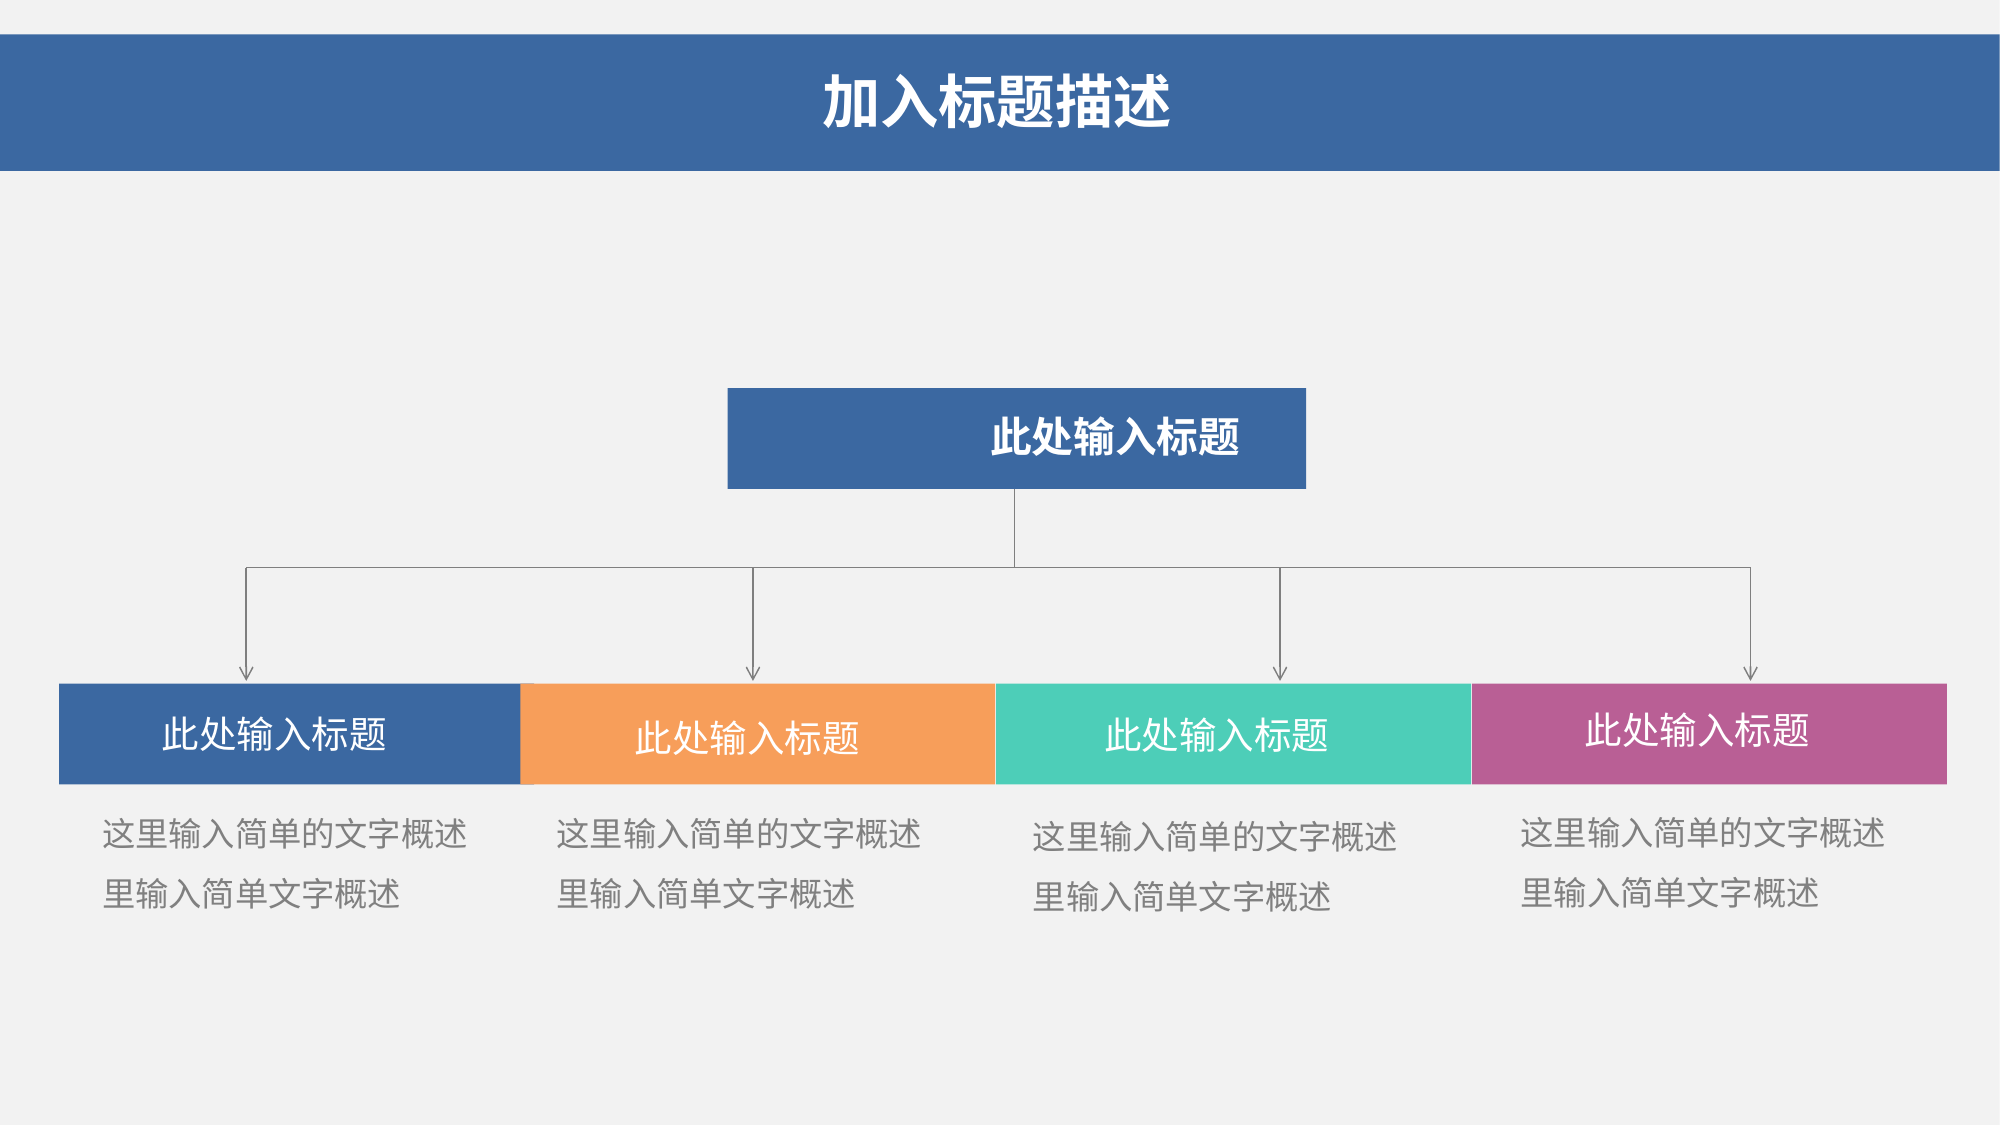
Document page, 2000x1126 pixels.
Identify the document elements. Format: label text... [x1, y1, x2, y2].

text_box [58, 683, 519, 785]
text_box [1471, 683, 1948, 785]
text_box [520, 683, 994, 785]
text_box 这里输入简单的文字概述里输入简单文字概述 [87, 793, 501, 921]
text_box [245, 479, 1752, 682]
text_box 这里输入简单的文字概述里输入简单文字概述 [542, 793, 956, 921]
text_box 这里输入简单的文字概述里输入简单文字概述 [1018, 793, 1432, 924]
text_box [995, 683, 1470, 785]
text_box 这里输入简单的文字概述里输入简单文字概述 [1505, 793, 1919, 920]
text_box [0, 34, 2000, 172]
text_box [727, 387, 1360, 490]
